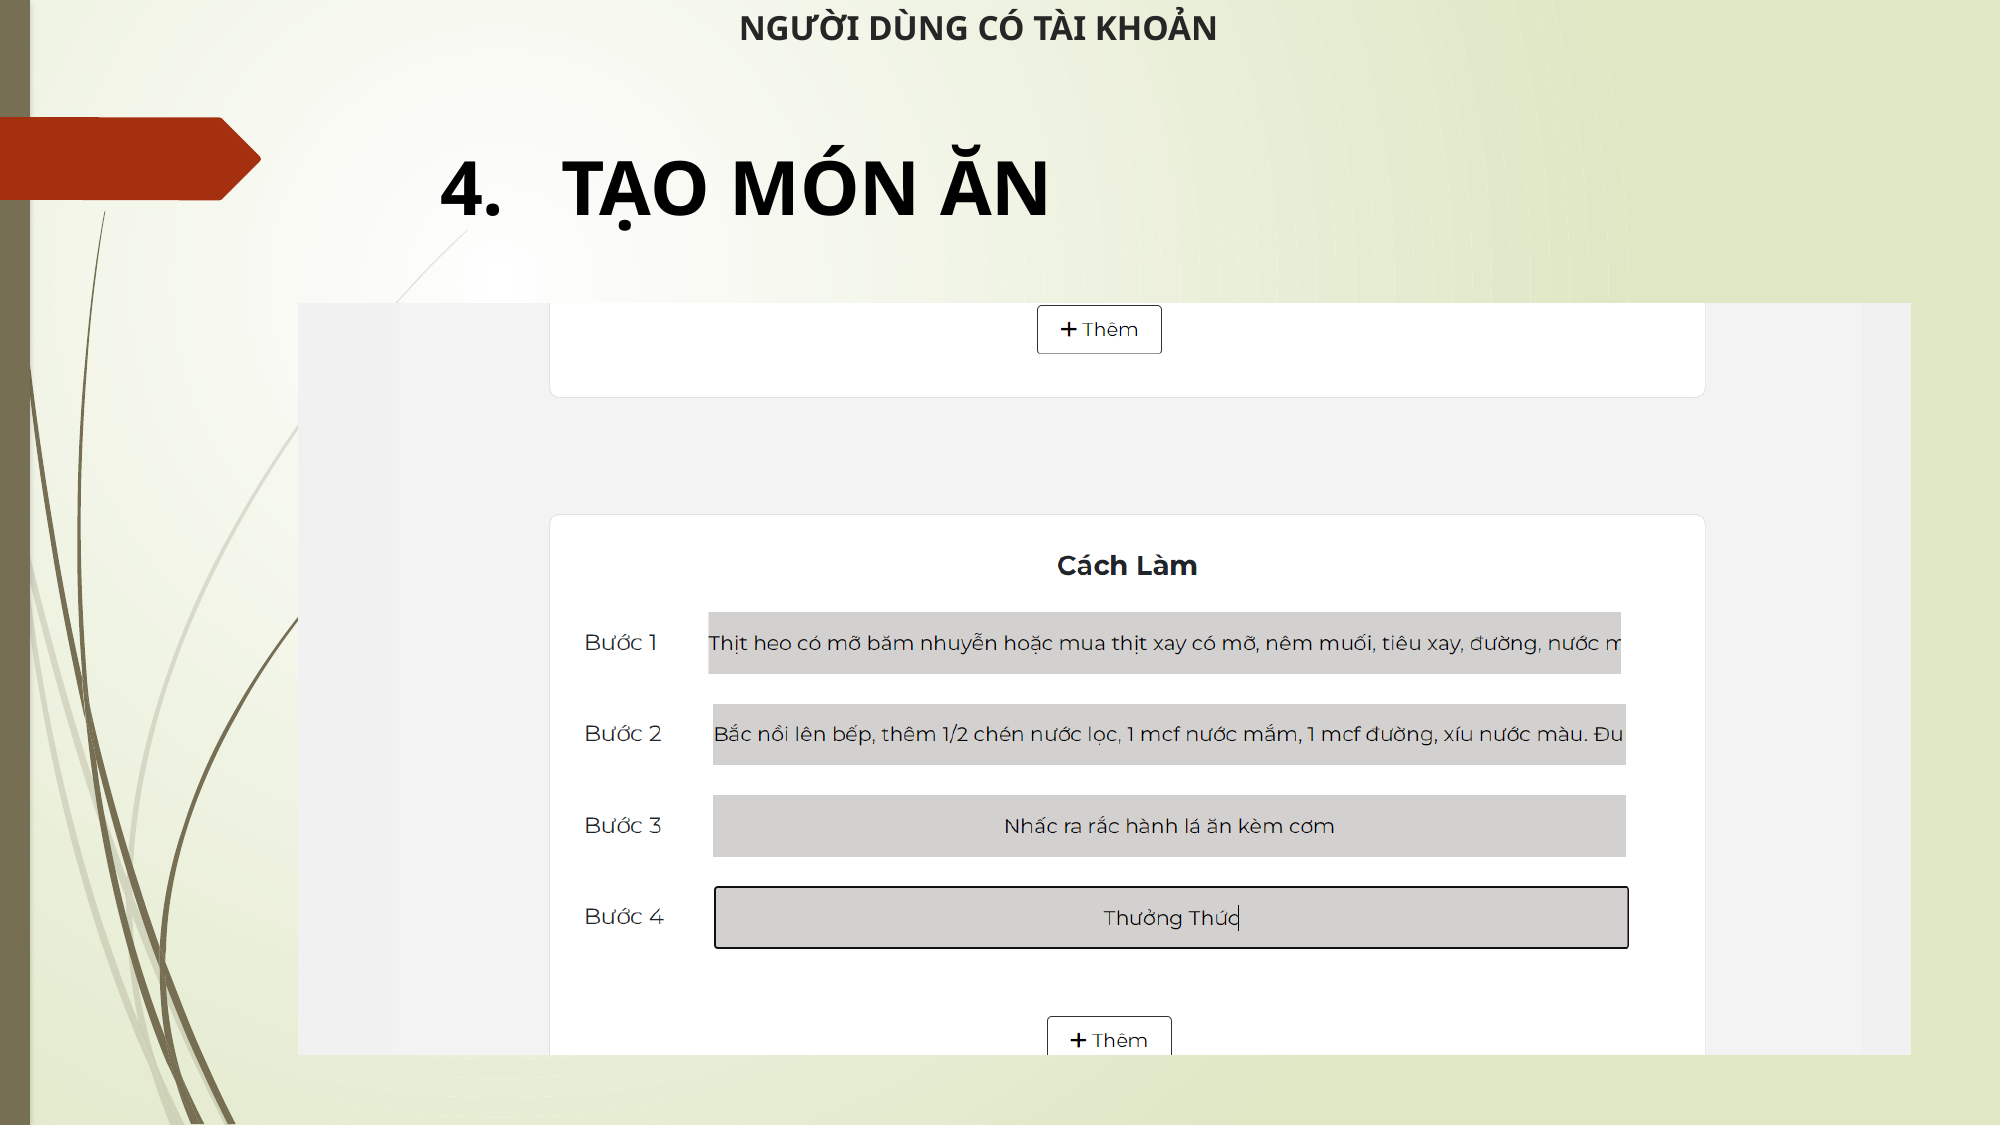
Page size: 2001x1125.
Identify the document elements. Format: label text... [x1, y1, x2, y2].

picture [298, 303, 1911, 1055]
text_box TẠO MÓN ĂN [425, 132, 1745, 238]
title NGƯỜI DÙNG CÓ TÀI KHOẢN [723, 0, 1248, 68]
